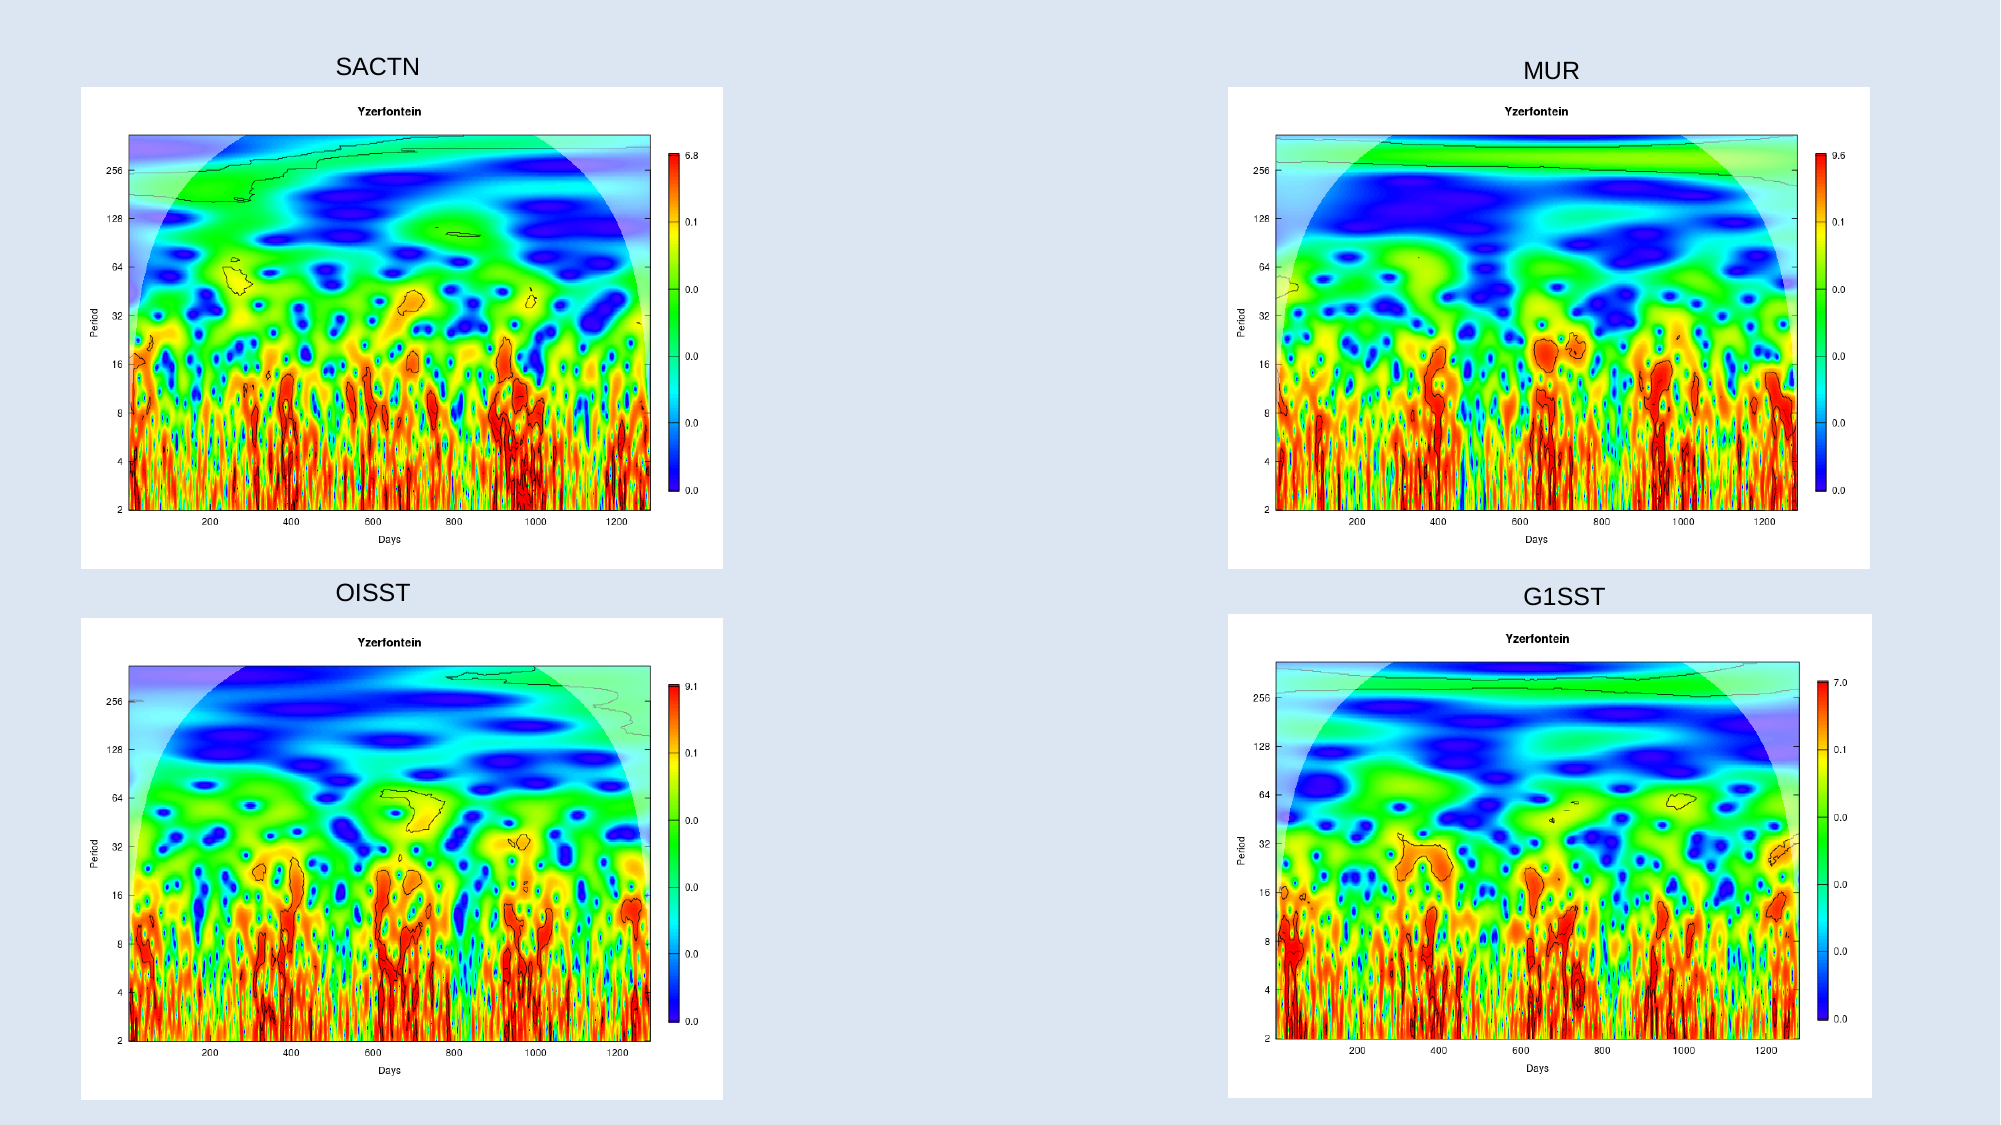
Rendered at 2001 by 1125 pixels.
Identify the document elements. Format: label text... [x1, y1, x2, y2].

picture [1227, 87, 1870, 570]
picture [80, 618, 723, 1100]
text_box OISST [320, 578, 579, 614]
text_box G1SST [1508, 578, 1767, 613]
picture [1227, 614, 1873, 1098]
text_box MUR [1508, 47, 1767, 86]
picture [80, 87, 723, 570]
text_box SACTN [320, 42, 579, 86]
